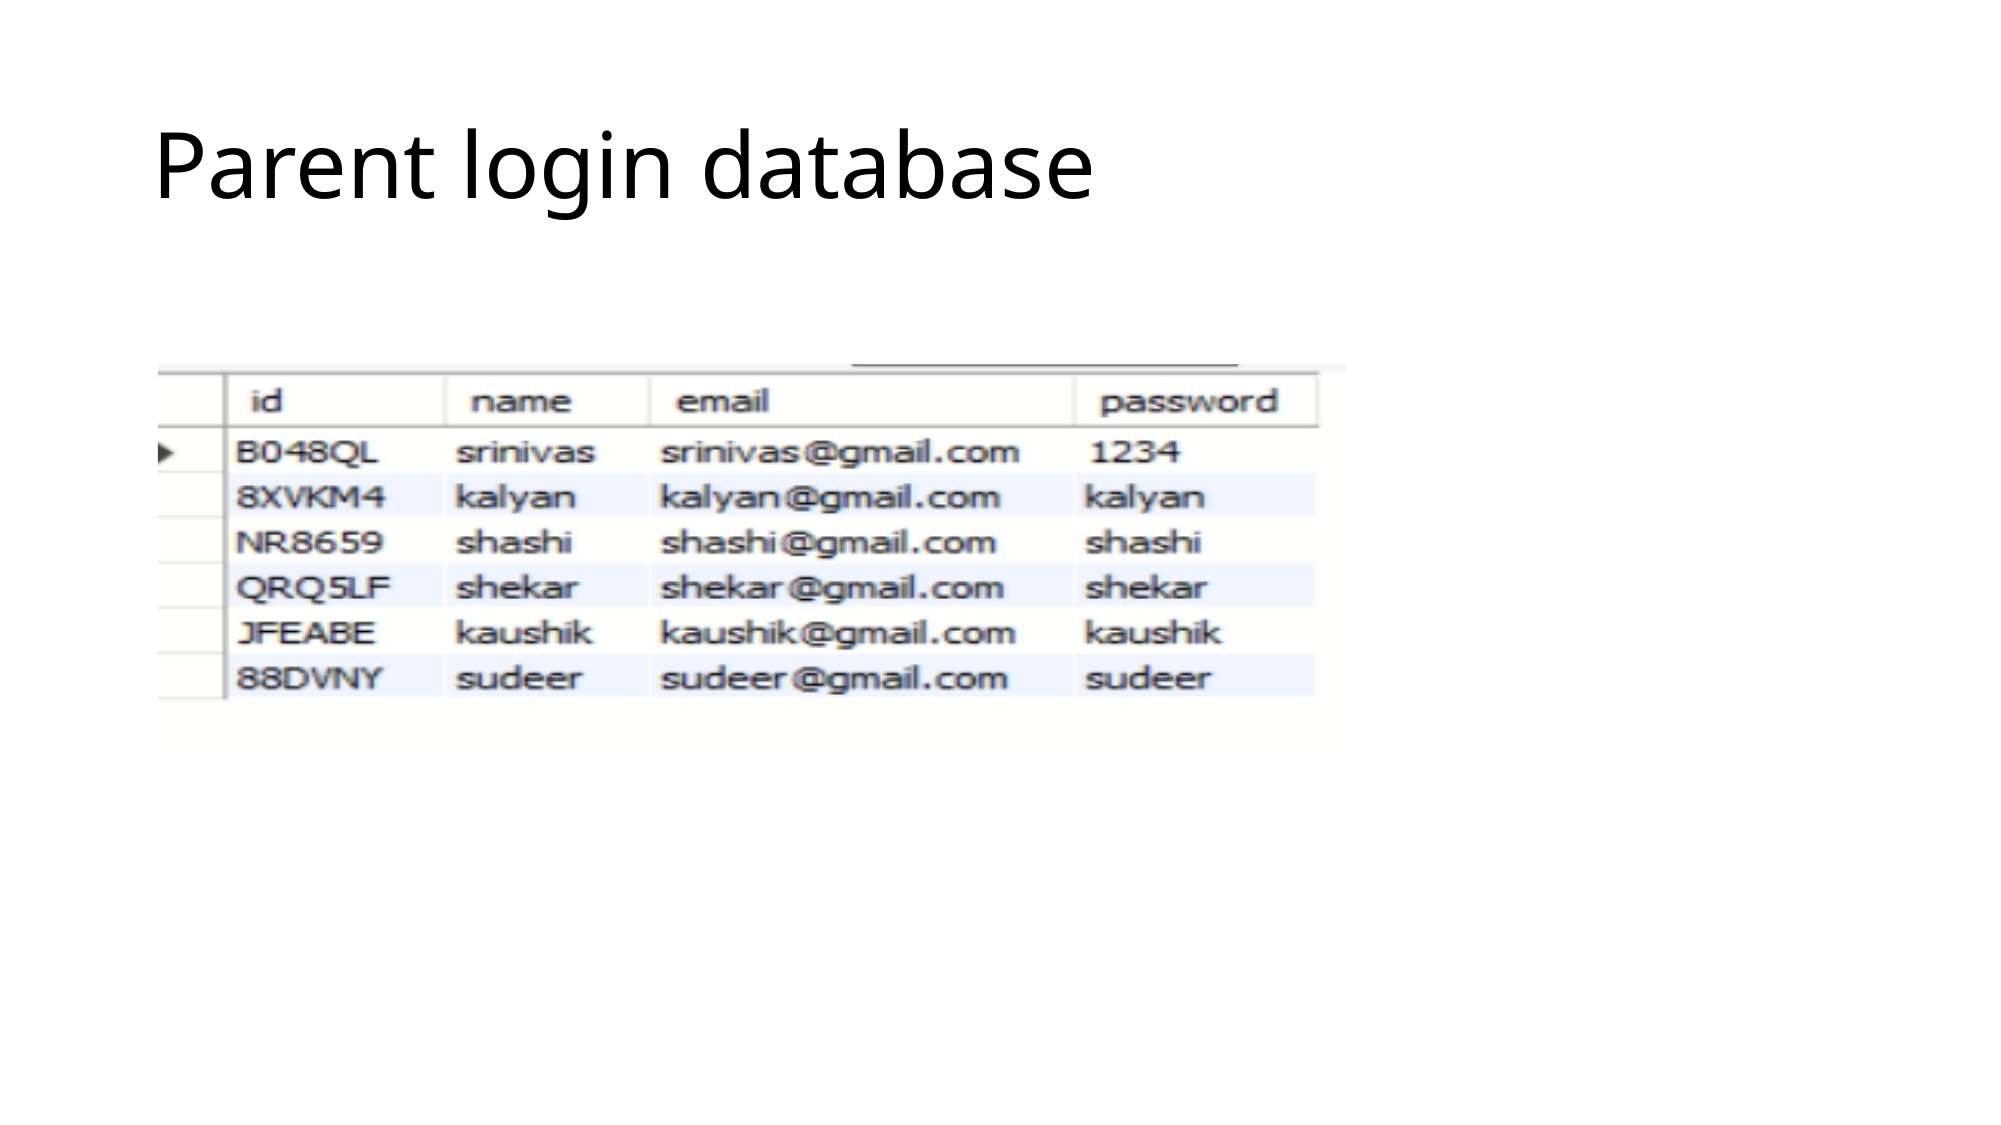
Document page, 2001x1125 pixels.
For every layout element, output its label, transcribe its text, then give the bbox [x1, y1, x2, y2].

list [157, 364, 1347, 761]
title Parent login database [137, 59, 1863, 278]
